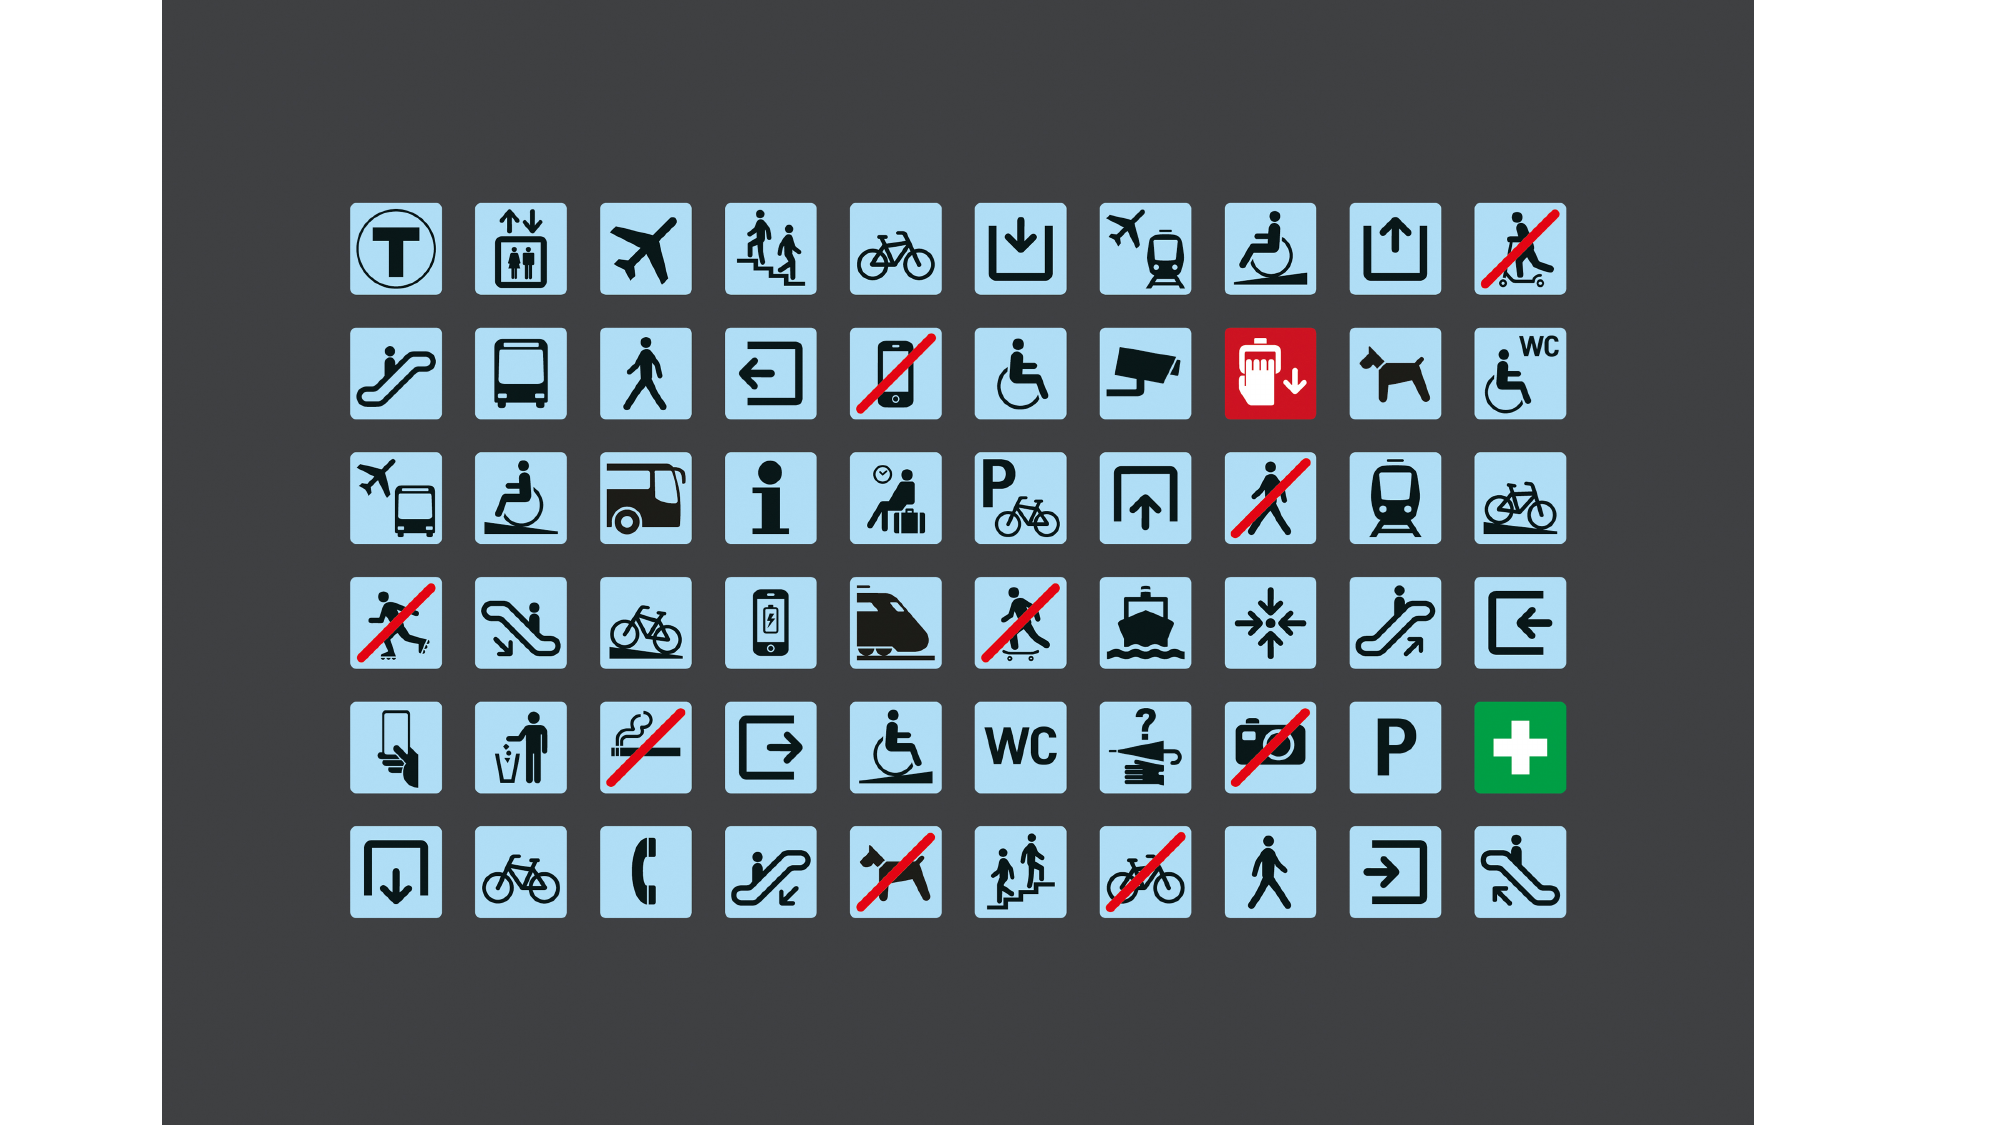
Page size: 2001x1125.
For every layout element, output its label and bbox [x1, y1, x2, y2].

picture [161, 0, 1754, 1125]
